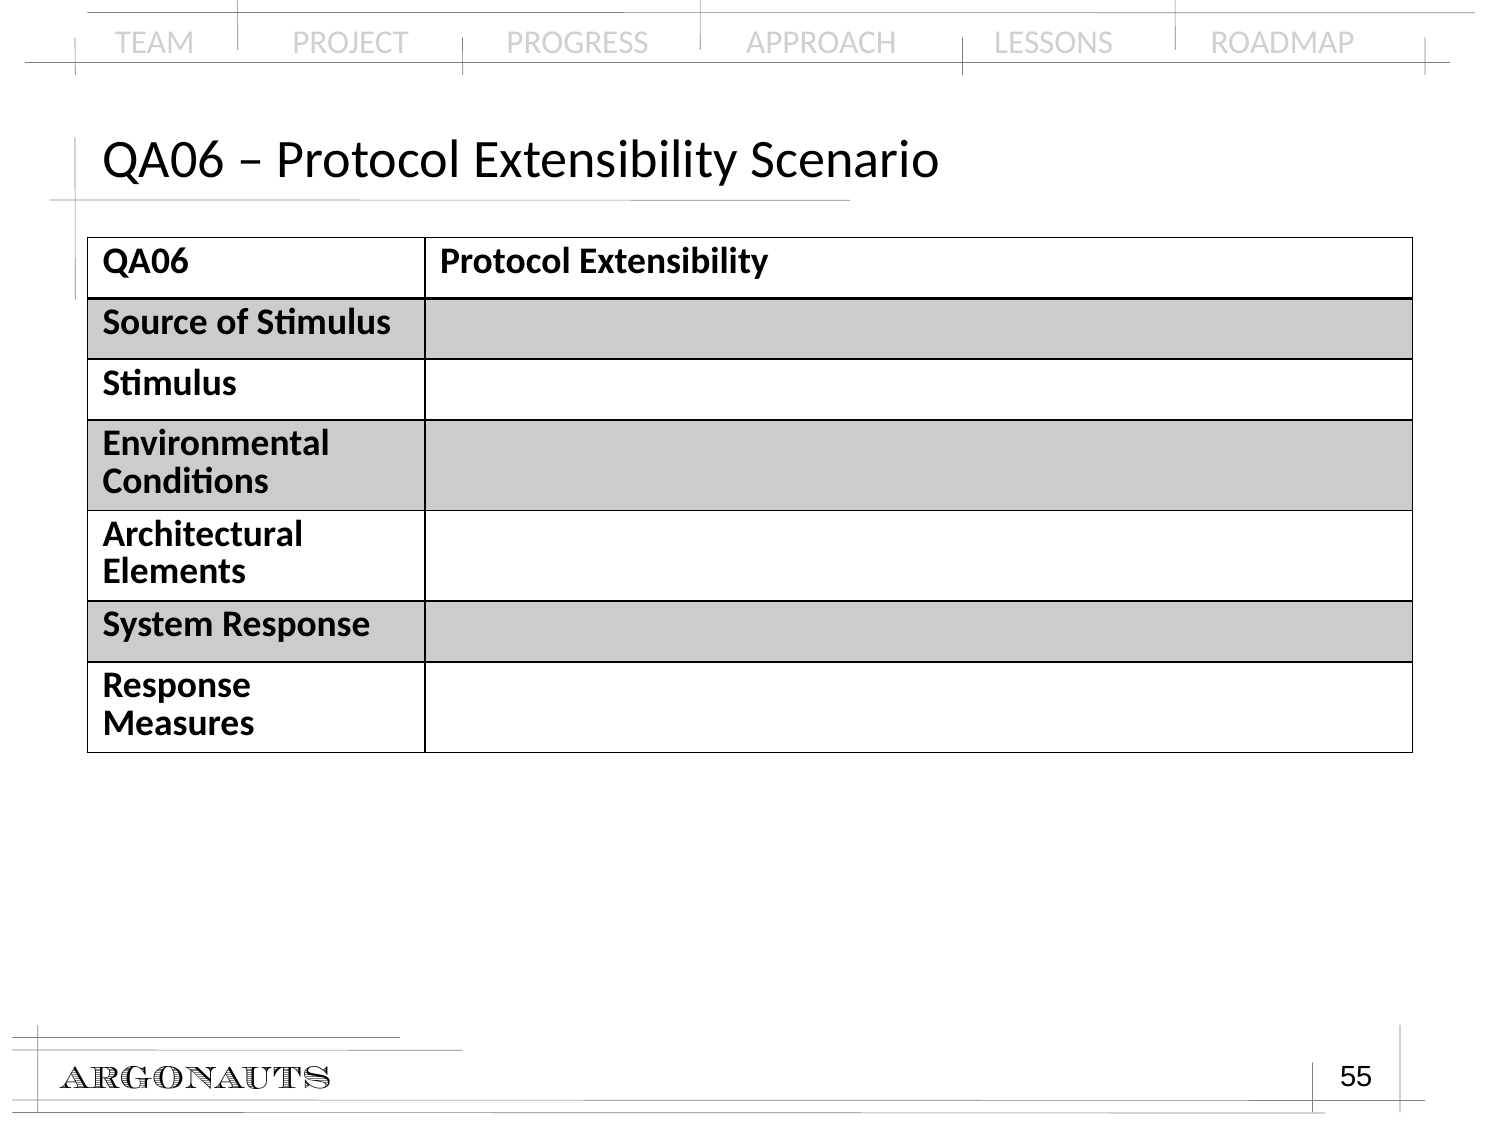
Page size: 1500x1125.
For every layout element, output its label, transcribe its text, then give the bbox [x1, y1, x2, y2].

picture [50, 1055, 350, 1099]
table_cell [426, 511, 1412, 600]
table_header QA06 [88, 238, 424, 297]
table_cell Environmental Conditions [88, 421, 424, 510]
slide_number 55 [1074, 1050, 1388, 1125]
table_cell Source of Stimulus [88, 300, 424, 358]
table_cell Response Measures [88, 663, 424, 752]
table_cell Architectural Elements [88, 511, 424, 600]
table_header Protocol Extensibility [426, 238, 1412, 297]
table_cell [426, 602, 1412, 661]
title QA06 – Protocol Extensibility Scenario [87, 112, 1413, 200]
table_cell System Response [88, 602, 424, 661]
table_cell [426, 360, 1412, 419]
table_cell Stimulus [88, 360, 424, 419]
table_cell [426, 663, 1412, 752]
table_cell [426, 421, 1412, 510]
table_cell [426, 300, 1412, 358]
